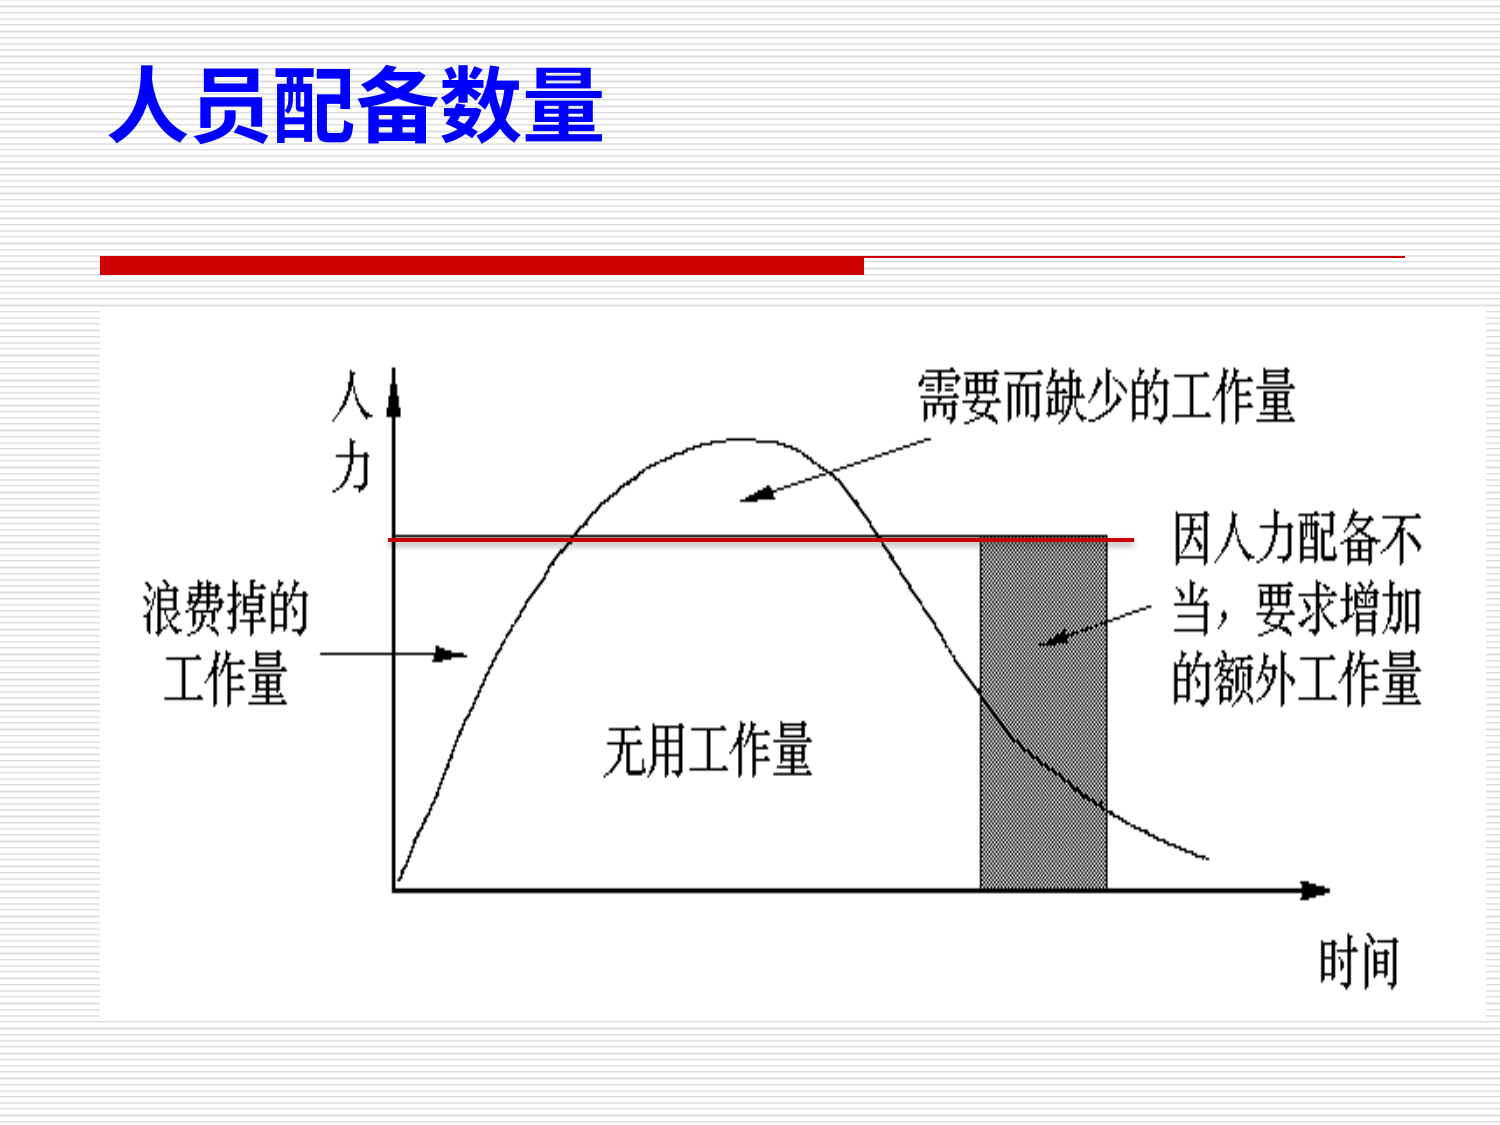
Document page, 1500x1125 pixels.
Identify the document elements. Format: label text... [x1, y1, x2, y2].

text_box 人员配备数量 [91, 45, 621, 161]
picture [0, 0, 1500, 1125]
